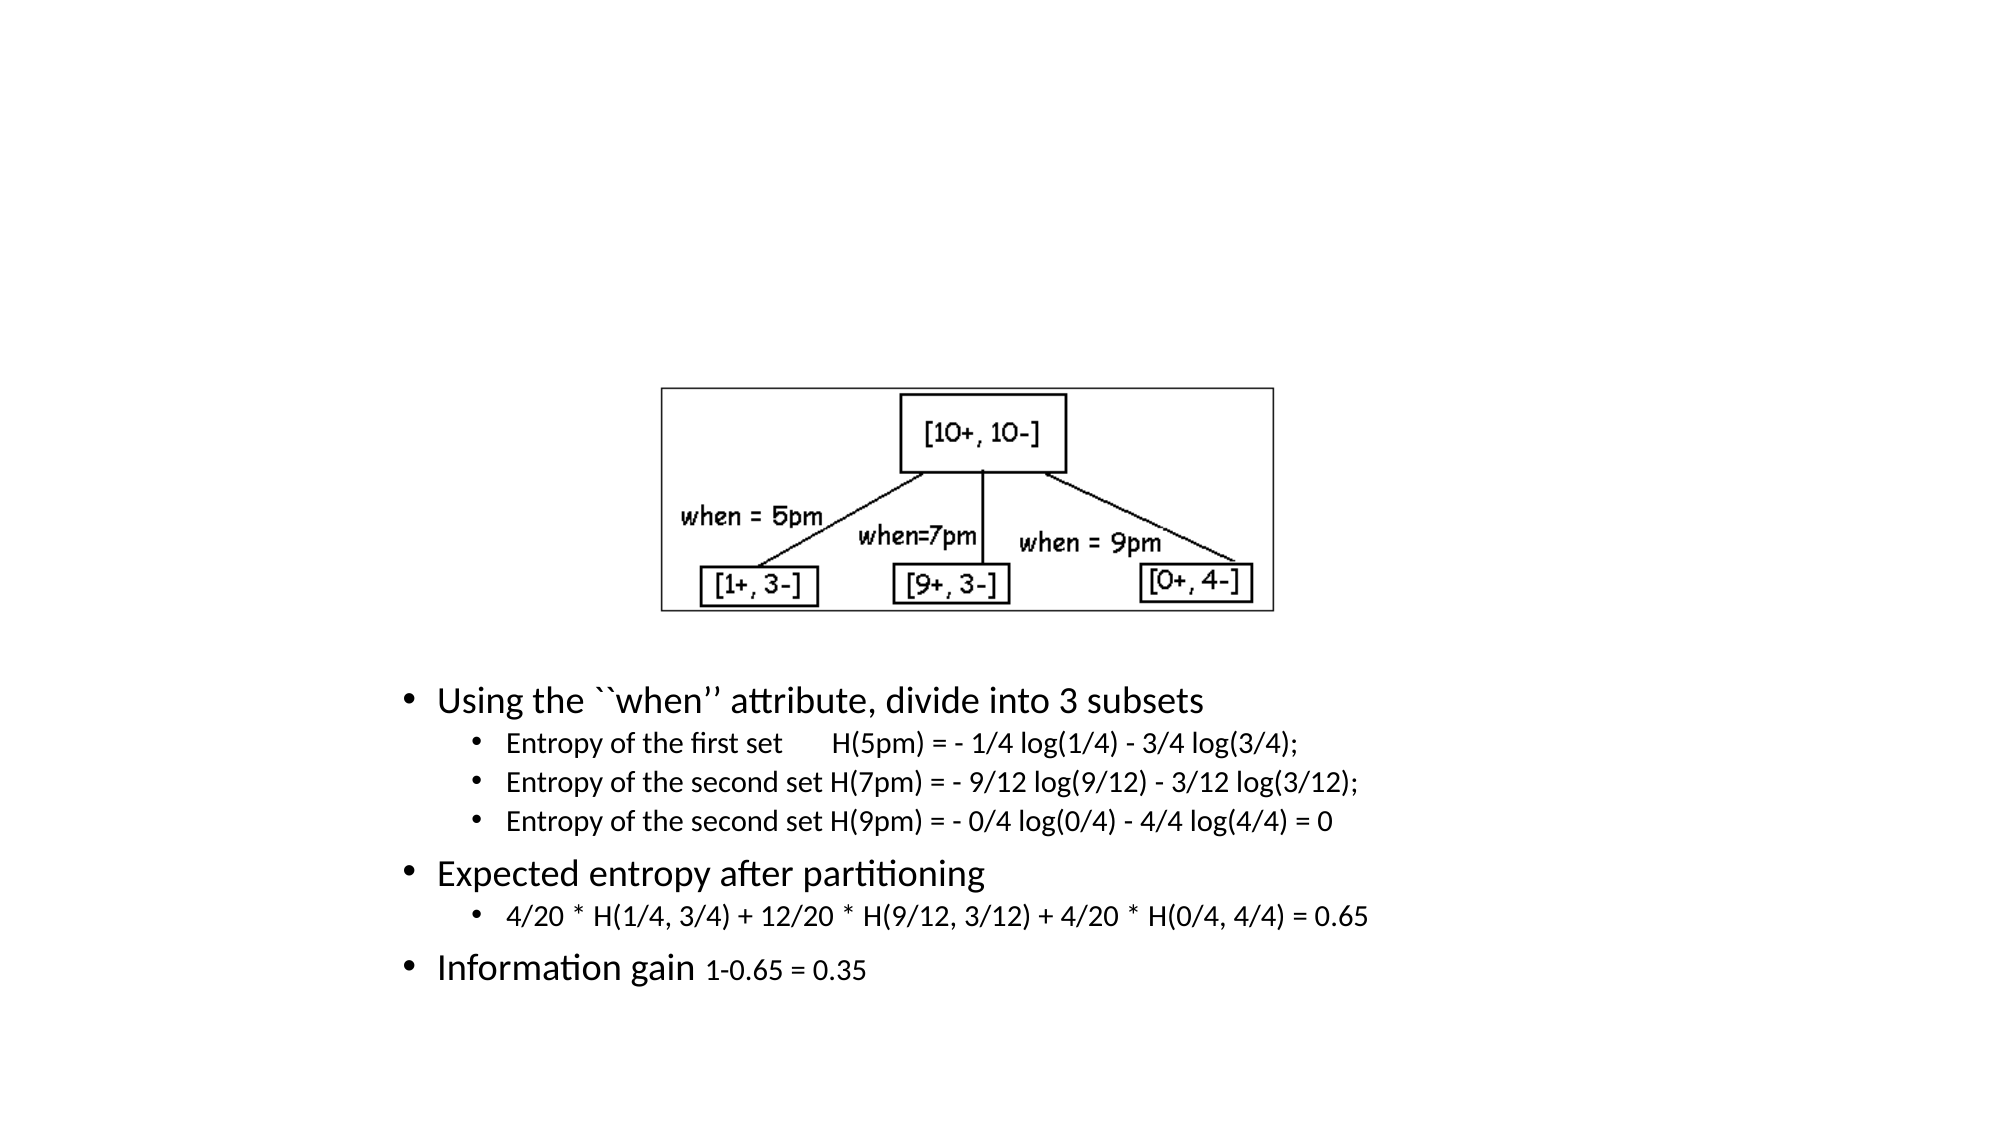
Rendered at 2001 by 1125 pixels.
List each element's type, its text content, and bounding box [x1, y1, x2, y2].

list Using the ``when’’ attribute, divide into 3 subsets Entropy of the first set H(5pm) = - 1/4 log(1/4) - 3/4 log(3/4); Entropy of the second set H(7pm) = - 9/12 log(9/12) - 3/12 log(3/12); Entropy of the second set H(9pm) = - 0/4 log(0/4) - 4/4 log(4/4) = 0 Expected entropy after partitioning 4/20 * H(1/4, 3/4) + 12/20 * H(9/12, 3/12) + 4/20 * H(0/4, 4/4) = 0.65 Information gain 1-0.65 = 0.35 [387, 387, 1709, 999]
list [657, 385, 1277, 613]
